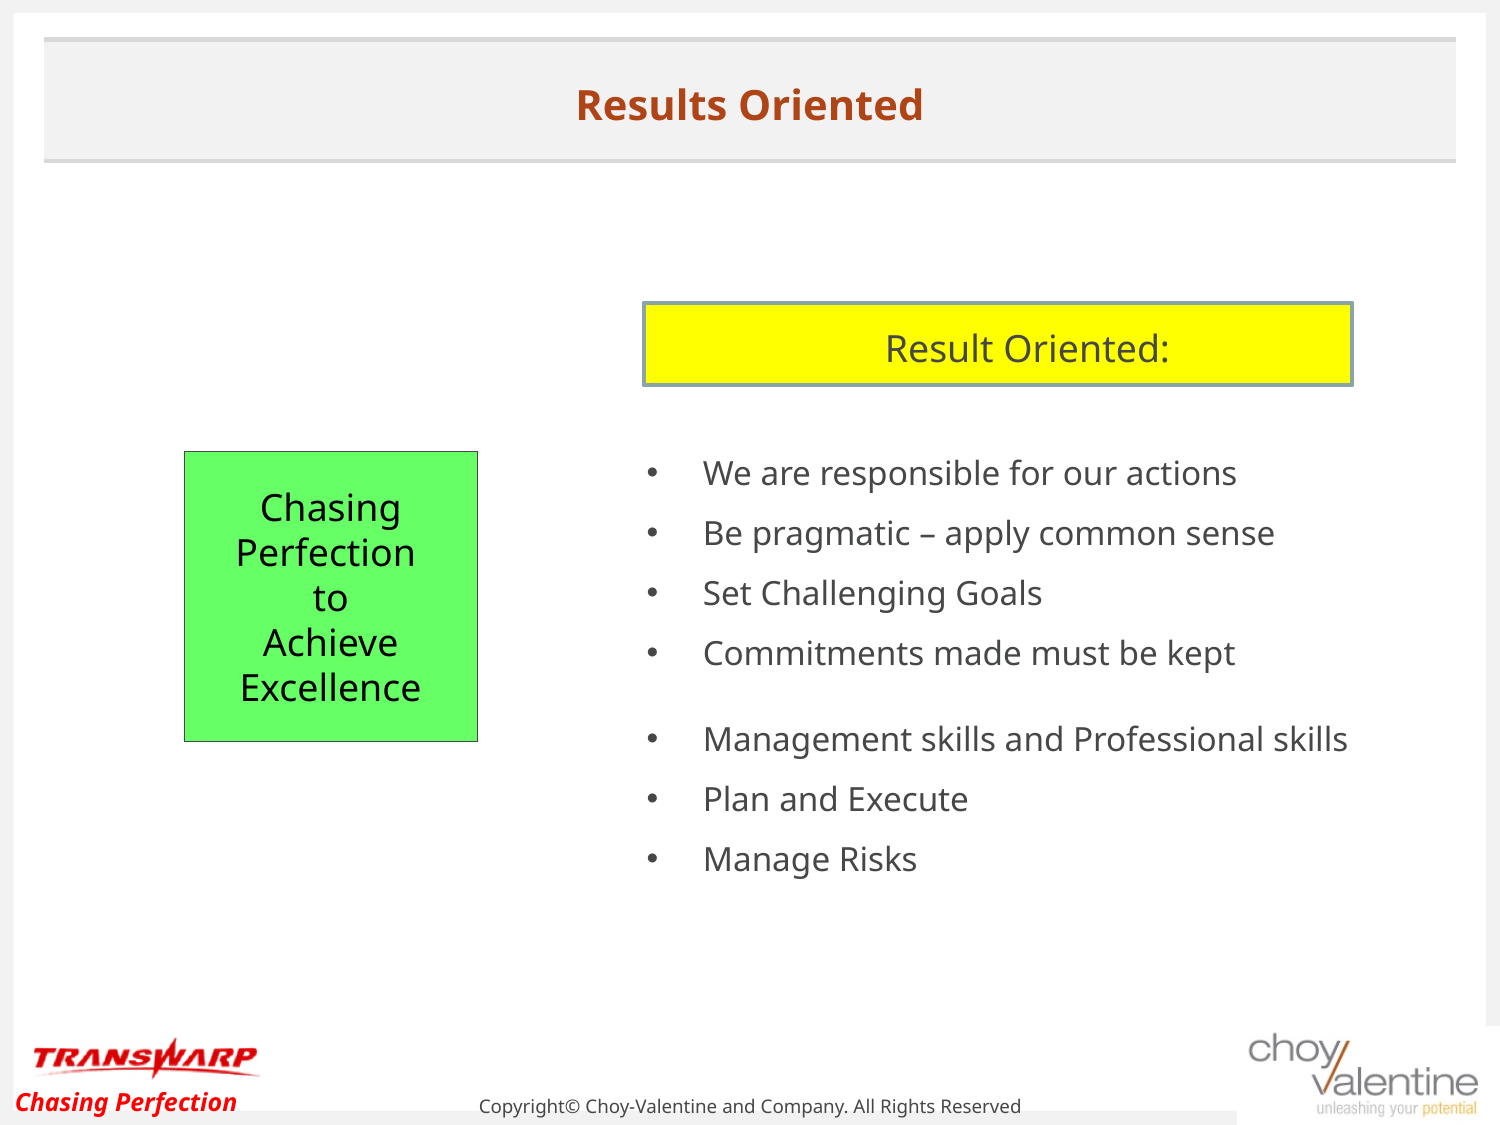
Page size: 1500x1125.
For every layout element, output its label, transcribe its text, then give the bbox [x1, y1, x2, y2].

text_box Chasing Perfection to Achieve Excellence [184, 451, 478, 742]
text_box Result Oriented: We are responsible for our actions Be pragmatic – apply common sense Set Challenging Goals Commitments made must be kept Management skills and Professional skills Plan and Execute Manage Risks [631, 317, 1424, 1036]
picture [0, 0, 1500, 1125]
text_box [0, 1033, 331, 1125]
title Results Oriented [49, 44, 1451, 163]
text_box [642, 301, 1354, 317]
